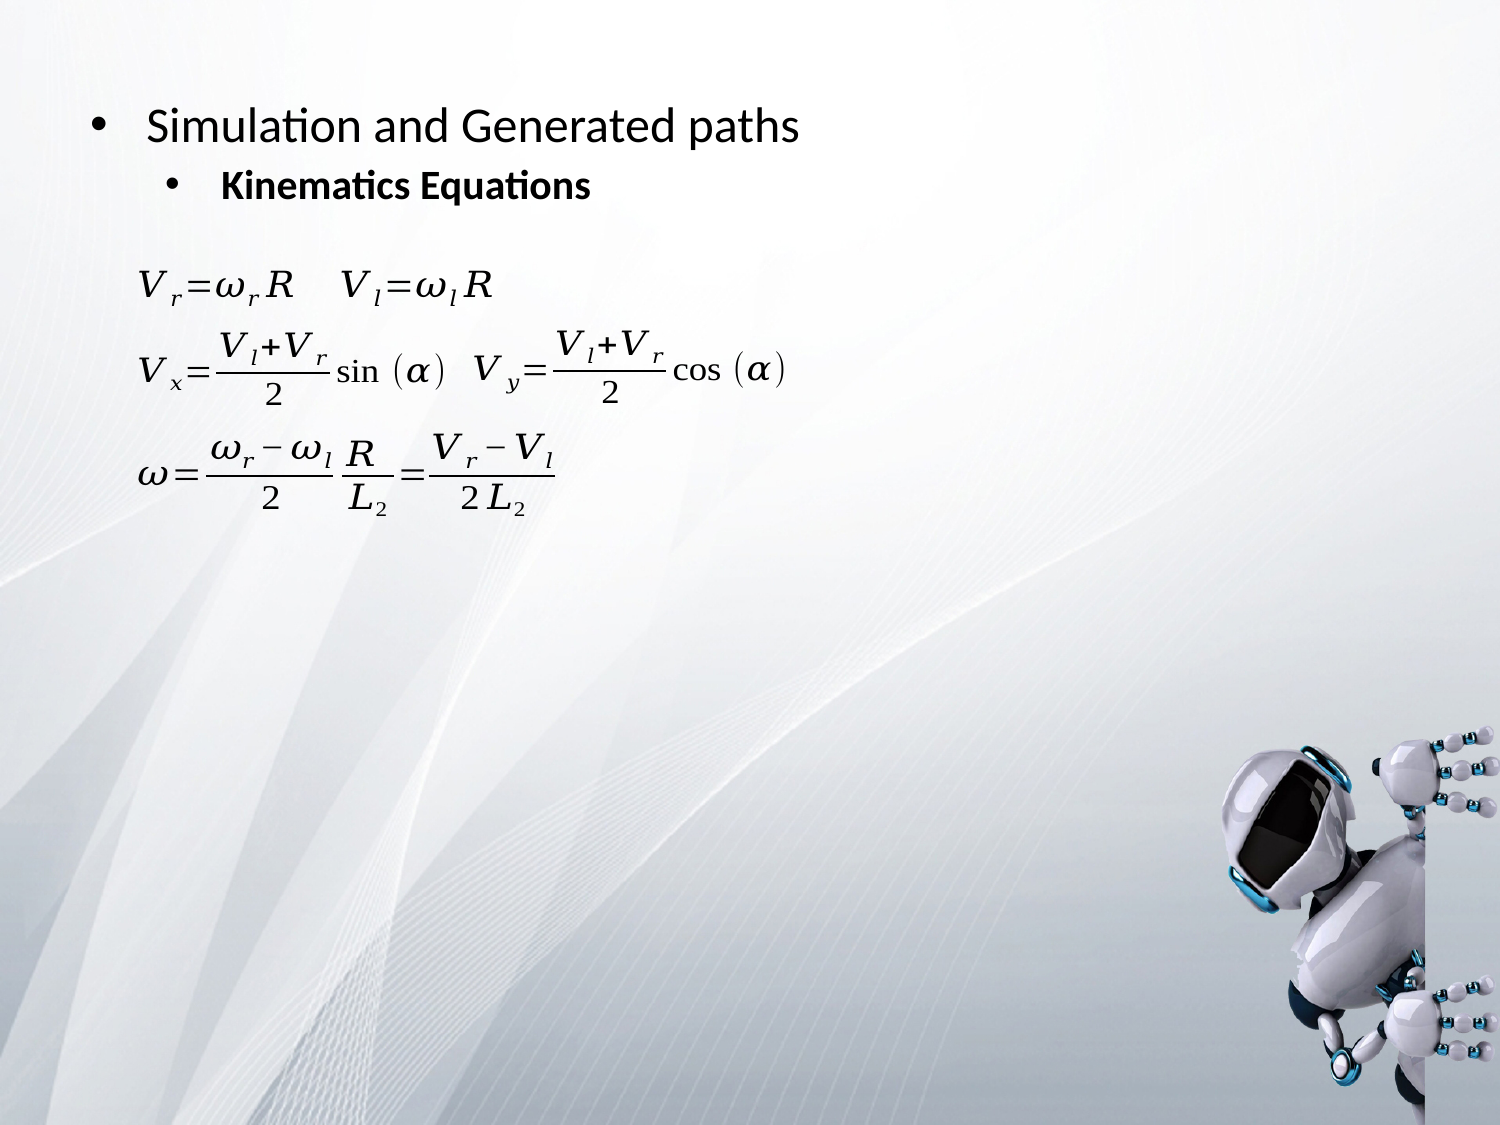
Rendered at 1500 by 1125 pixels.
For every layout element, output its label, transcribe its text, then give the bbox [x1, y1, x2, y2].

text_box Simulation and Generated paths Kinematics Equations [74, 91, 1425, 1066]
picture [0, 0, 1500, 1125]
